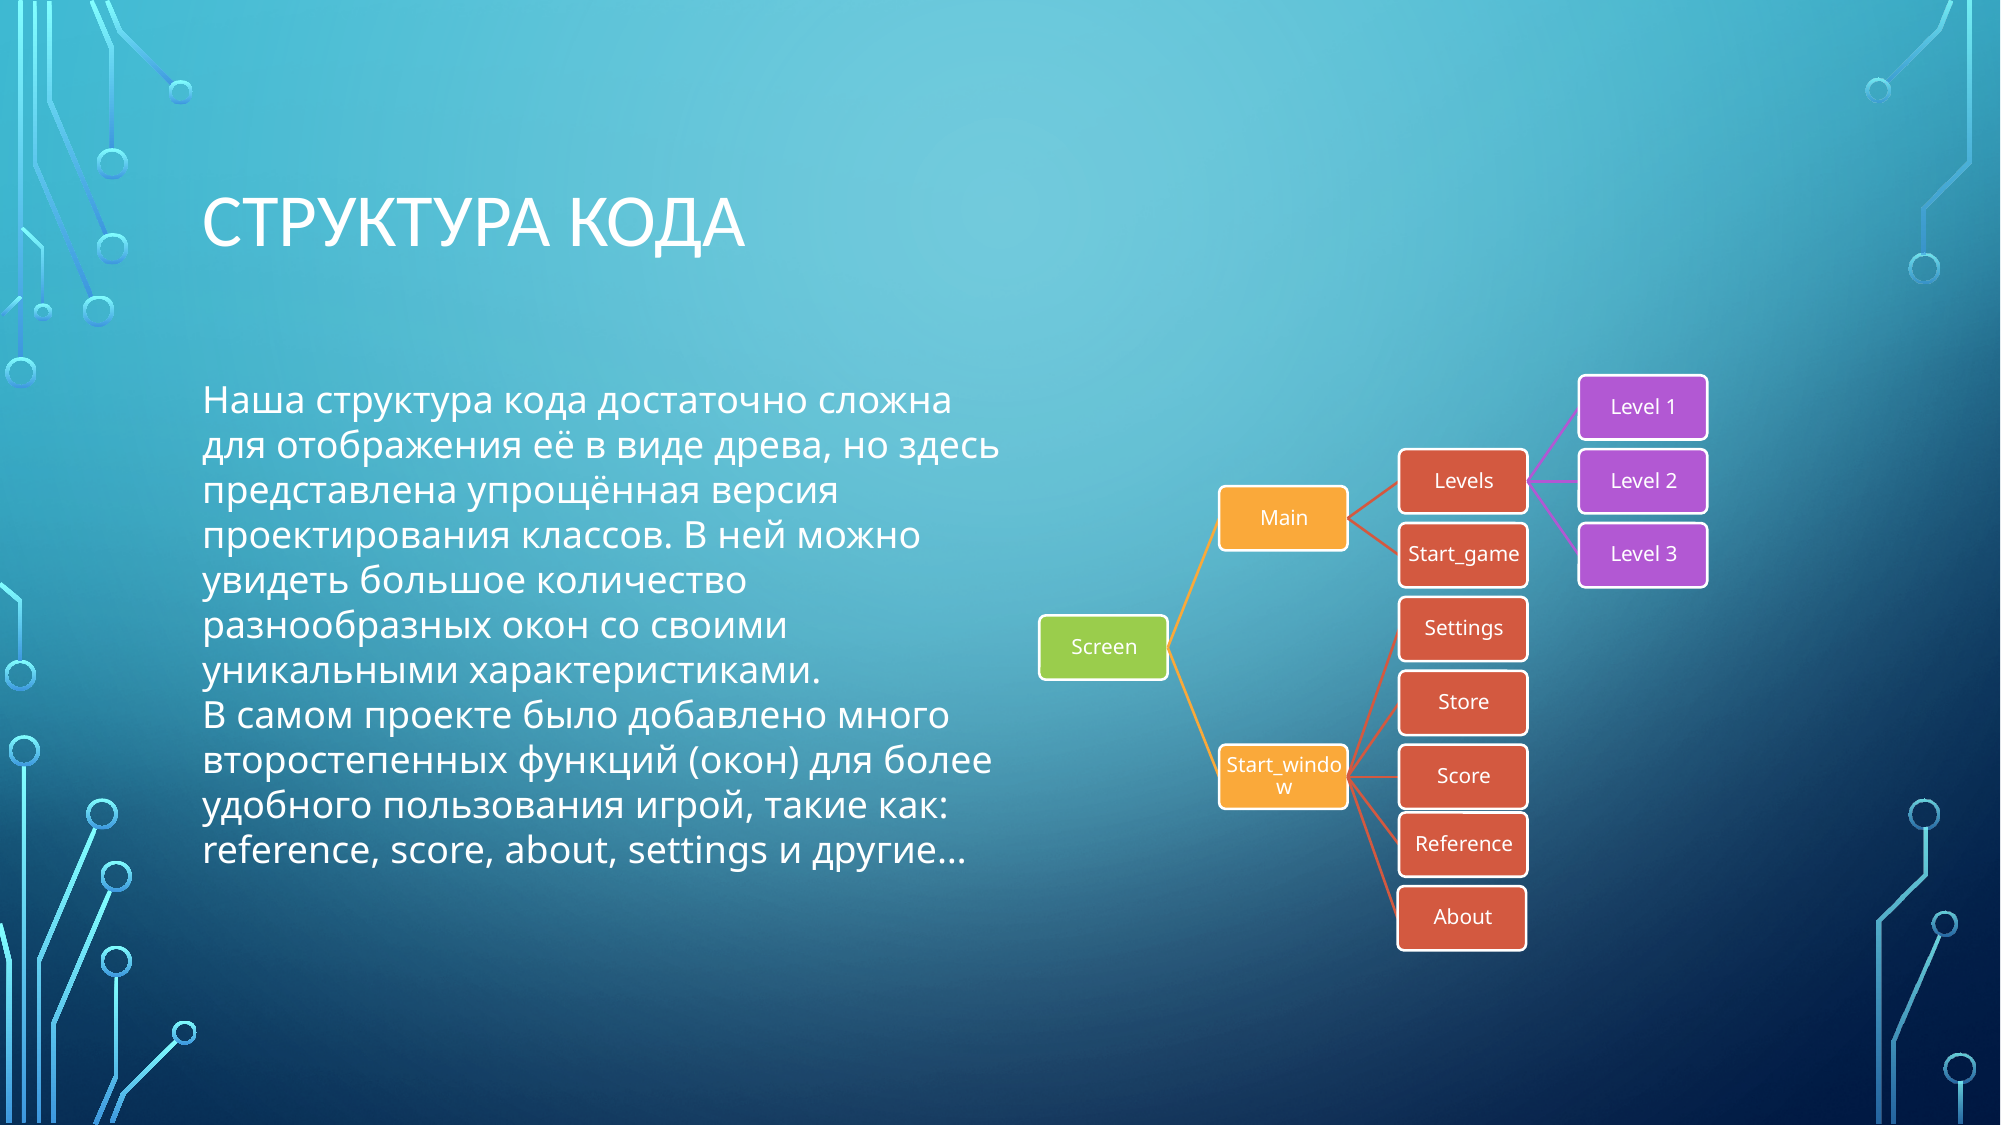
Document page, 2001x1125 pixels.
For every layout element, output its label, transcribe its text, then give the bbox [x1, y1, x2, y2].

title Структура кода [187, 101, 1813, 344]
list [181, 368, 1813, 951]
